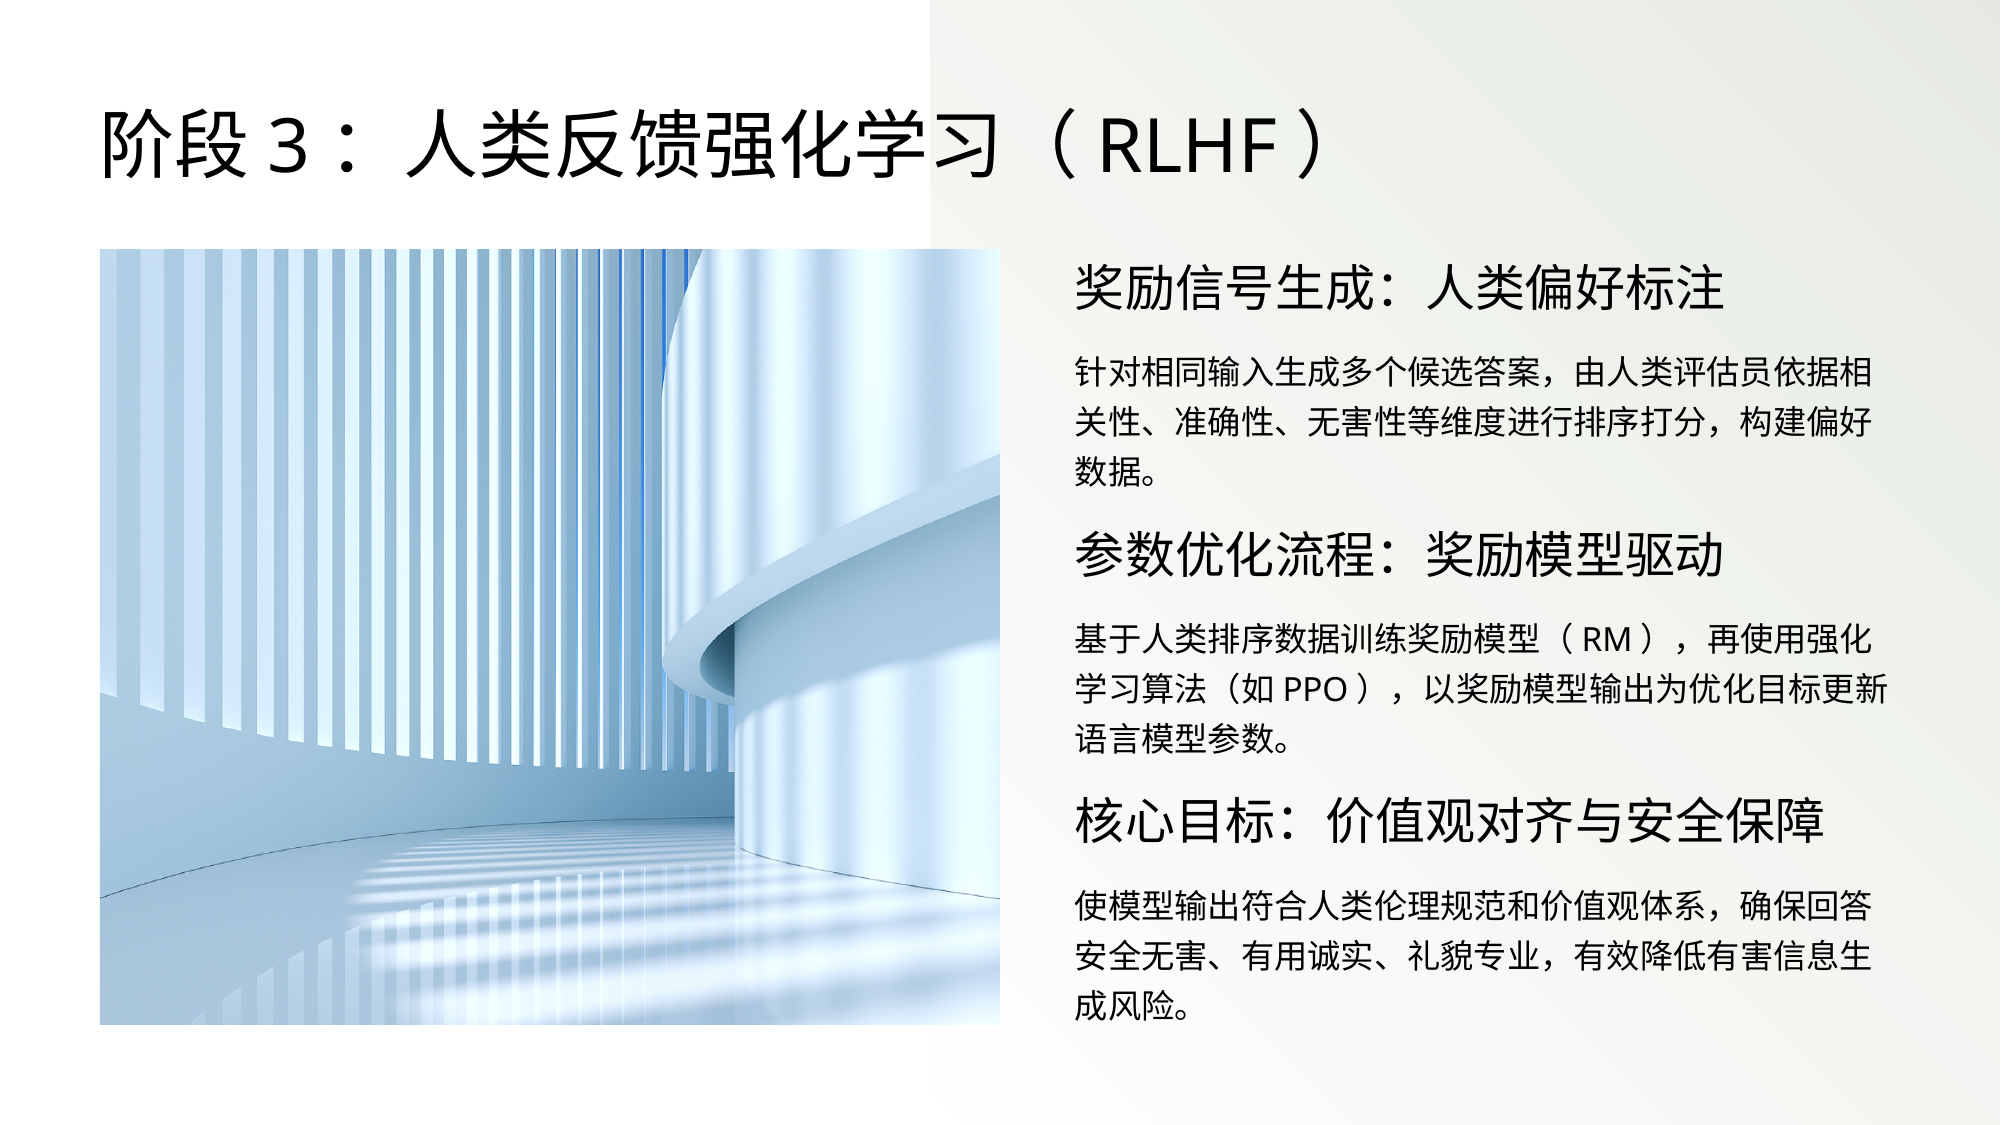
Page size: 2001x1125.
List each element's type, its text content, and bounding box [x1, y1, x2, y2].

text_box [1074, 249, 1900, 1025]
title 阶段3：人类反馈强化学习（RLHF） [99, 87, 1900, 188]
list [99, 249, 1000, 1025]
